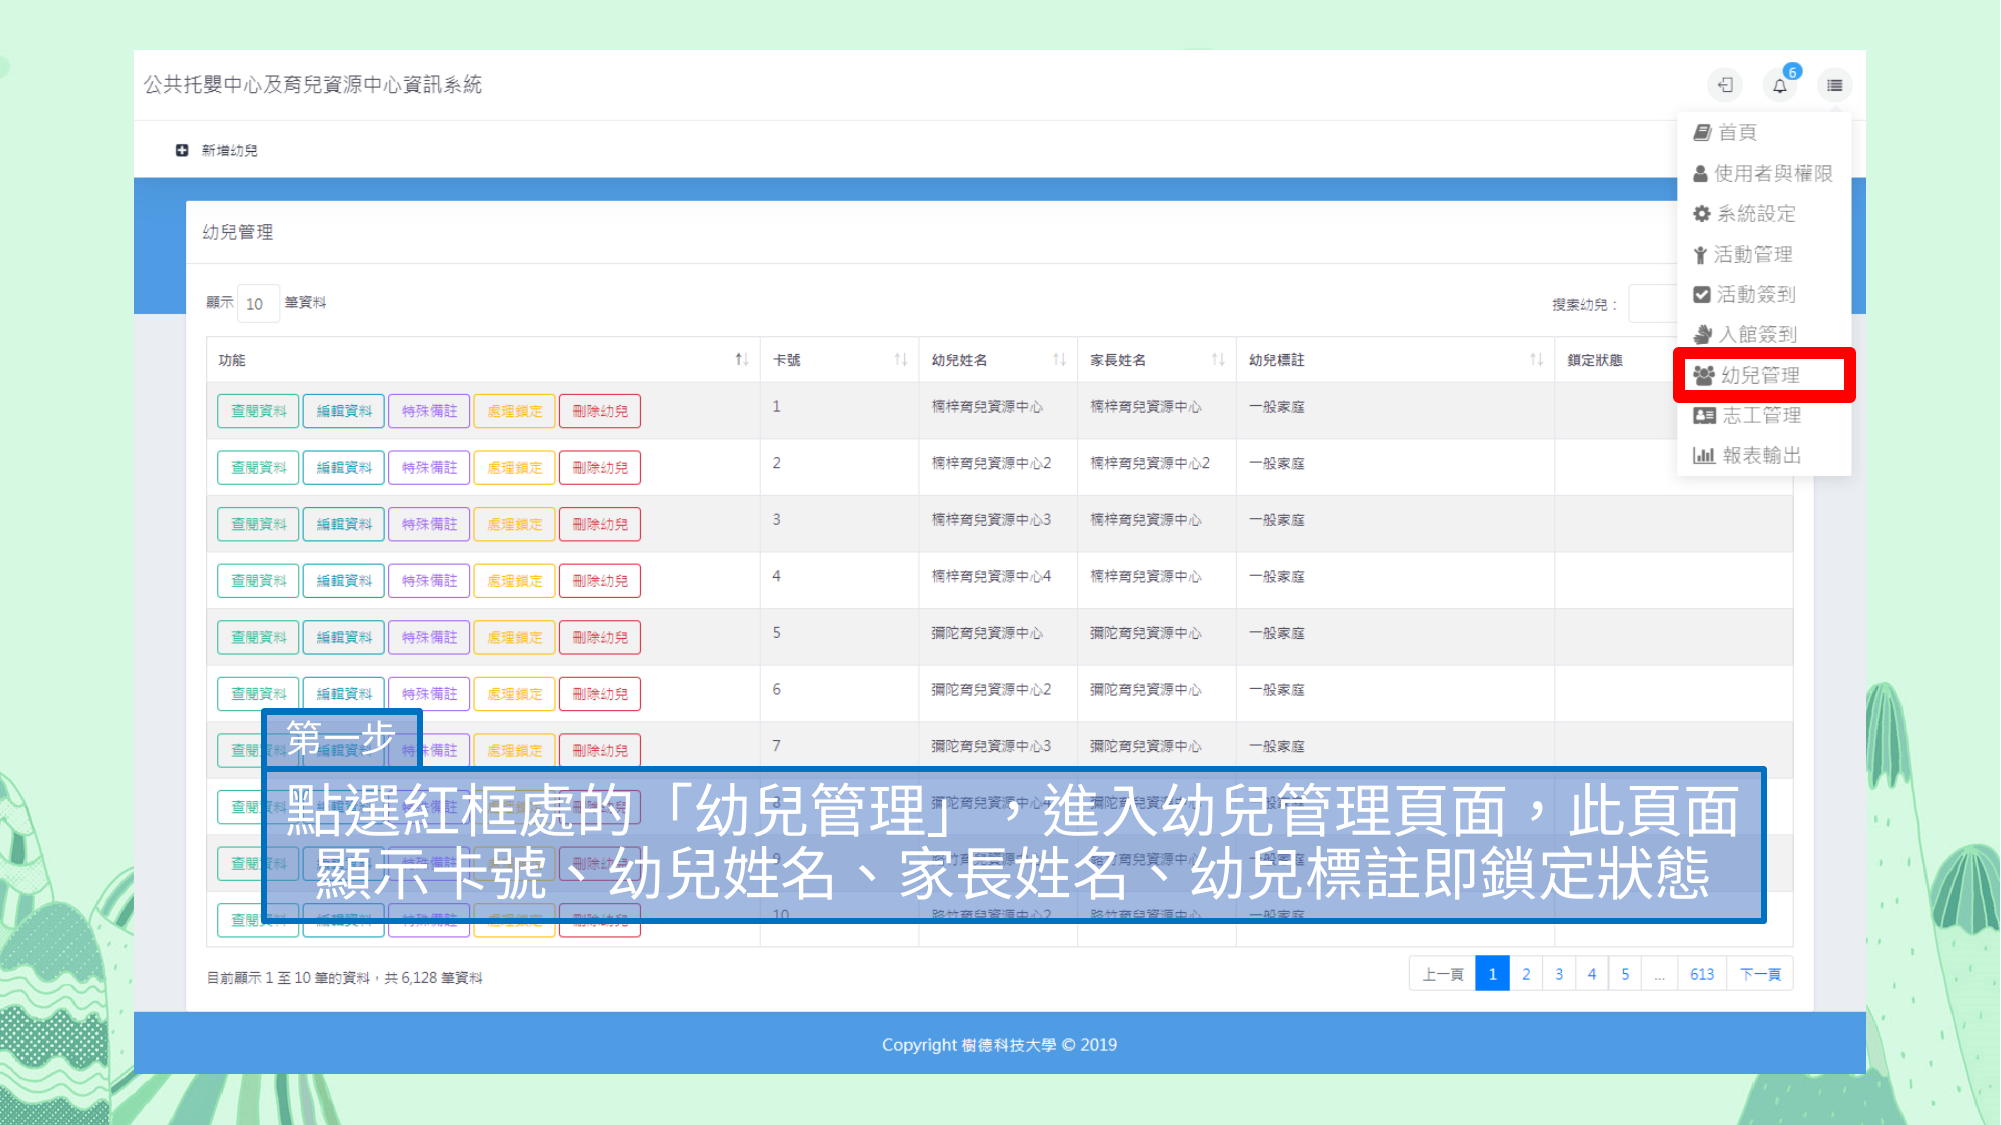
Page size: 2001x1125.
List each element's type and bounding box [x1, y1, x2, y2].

text_box [0, 0, 2000, 1125]
text_box [263, 711, 1764, 922]
picture [134, 50, 1866, 1075]
